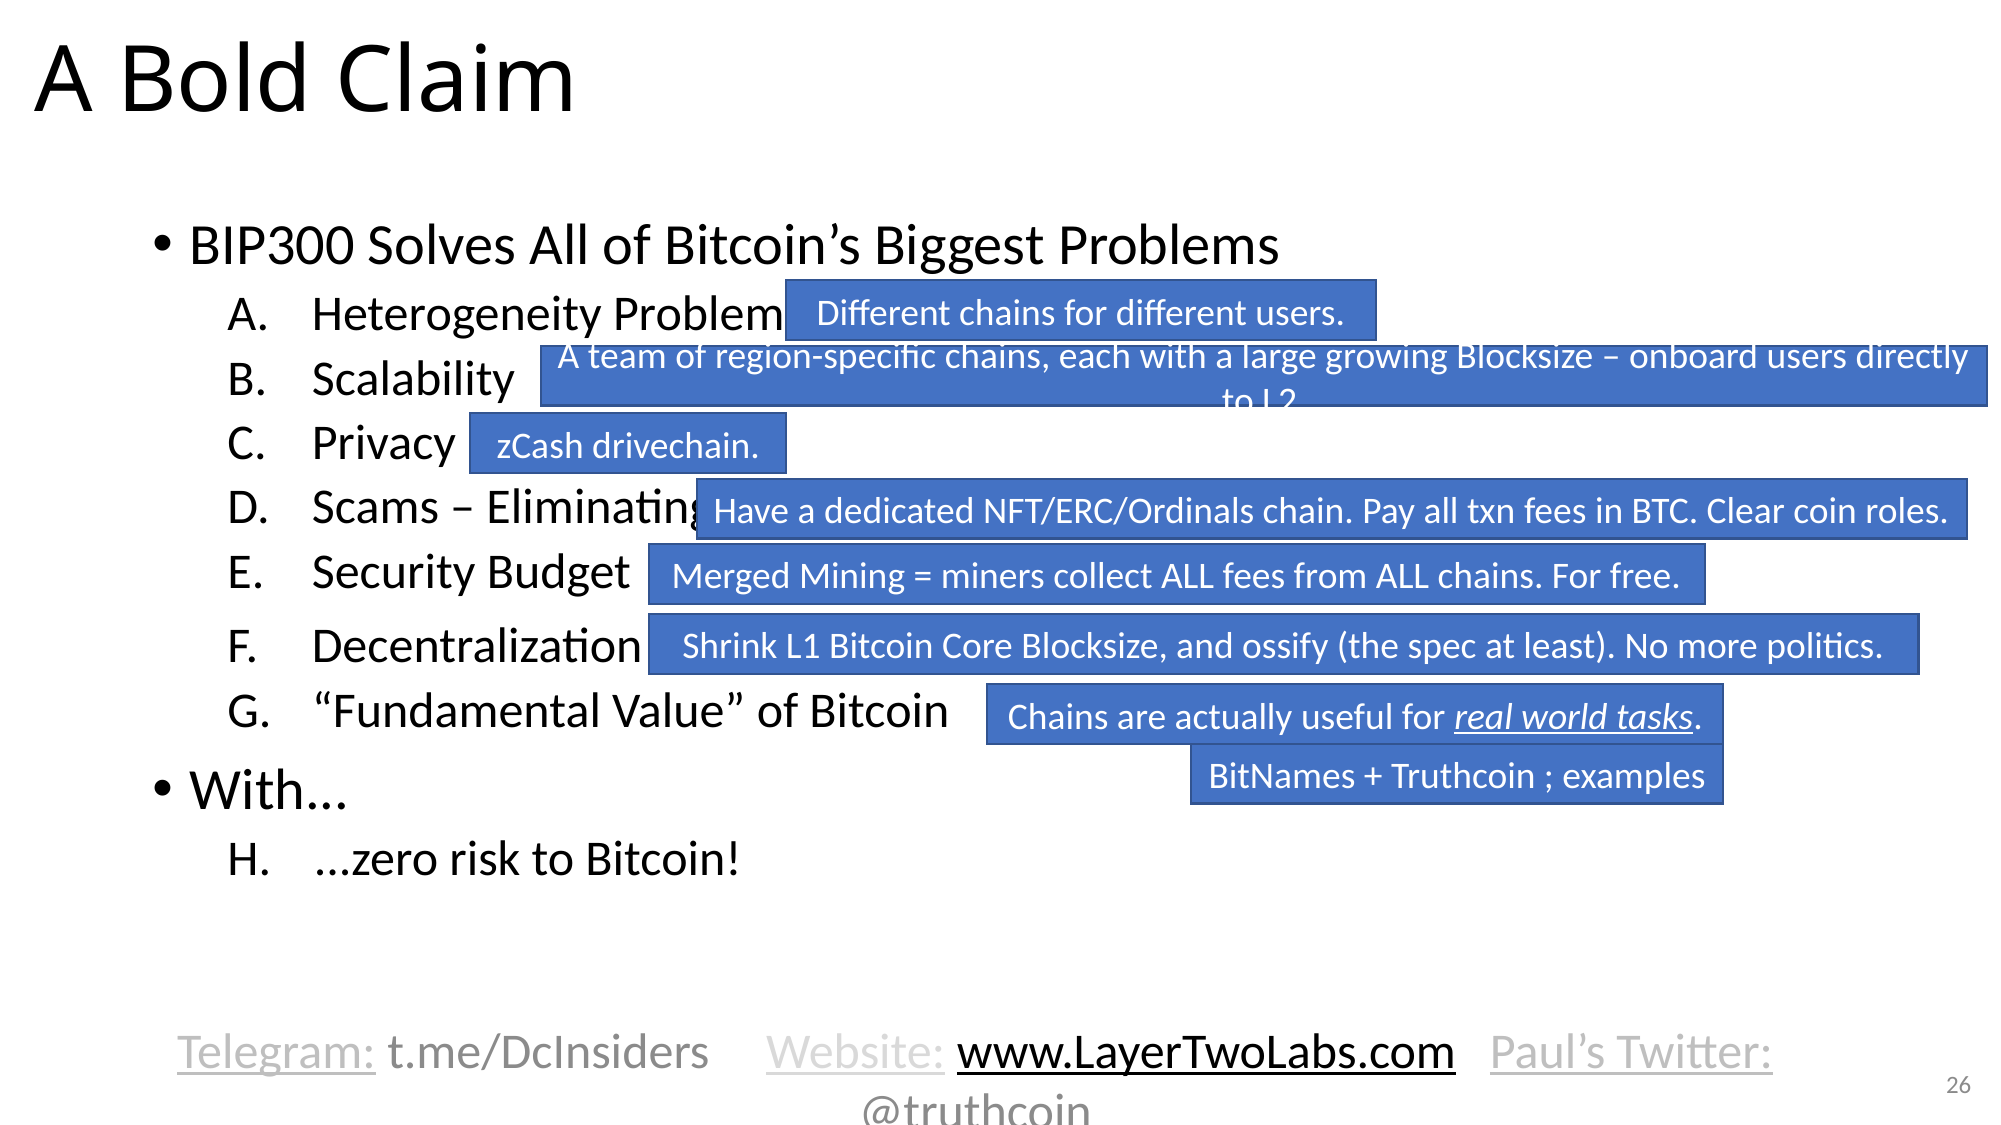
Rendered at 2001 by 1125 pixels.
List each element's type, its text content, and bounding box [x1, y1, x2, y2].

footer Telegram: t.me/DcInsiders Website: www.LayerTwoLabs.com Paul’s Twitter: @truthcoin [87, 1042, 1863, 1114]
title A Bold Claim [19, 11, 1373, 152]
text_box A team of region-specific chains, each with a large growing Blocksize – onboard users directly to L2. [540, 345, 1988, 407]
text_box zCash drivechain. [469, 412, 787, 474]
text_box Shrink L1 Bitcoin Core Blocksize, and ossify (the spec at least). No more politics. [648, 613, 1920, 675]
text_box Chains are actually useful for real world tasks. [986, 683, 1724, 745]
list BIP300 Solves All of Bitcoin’s Biggest Problems Heterogeneity Problem Scalability Privacy Scams – Eliminating ScamCoins ; Domesticating the Token Casino Security Budget Decentralization “Fundamental Value” of Bitcoin With... ...zero risk to Bitcoin! [137, 206, 1863, 1014]
text_box Different chains for different users. [785, 279, 1377, 341]
text_box Have a dedicated NFT/ERC/Ordinals chain. Pay all txn fees in BTC. Clear coin roles. [696, 478, 1968, 540]
text_box Merged Mining = miners collect ALL fees from ALL chains. For free. [648, 543, 1706, 605]
slide_number 26 [1920, 1054, 1987, 1114]
text_box BitNames + Truthcoin ; examples [1190, 743, 1724, 805]
